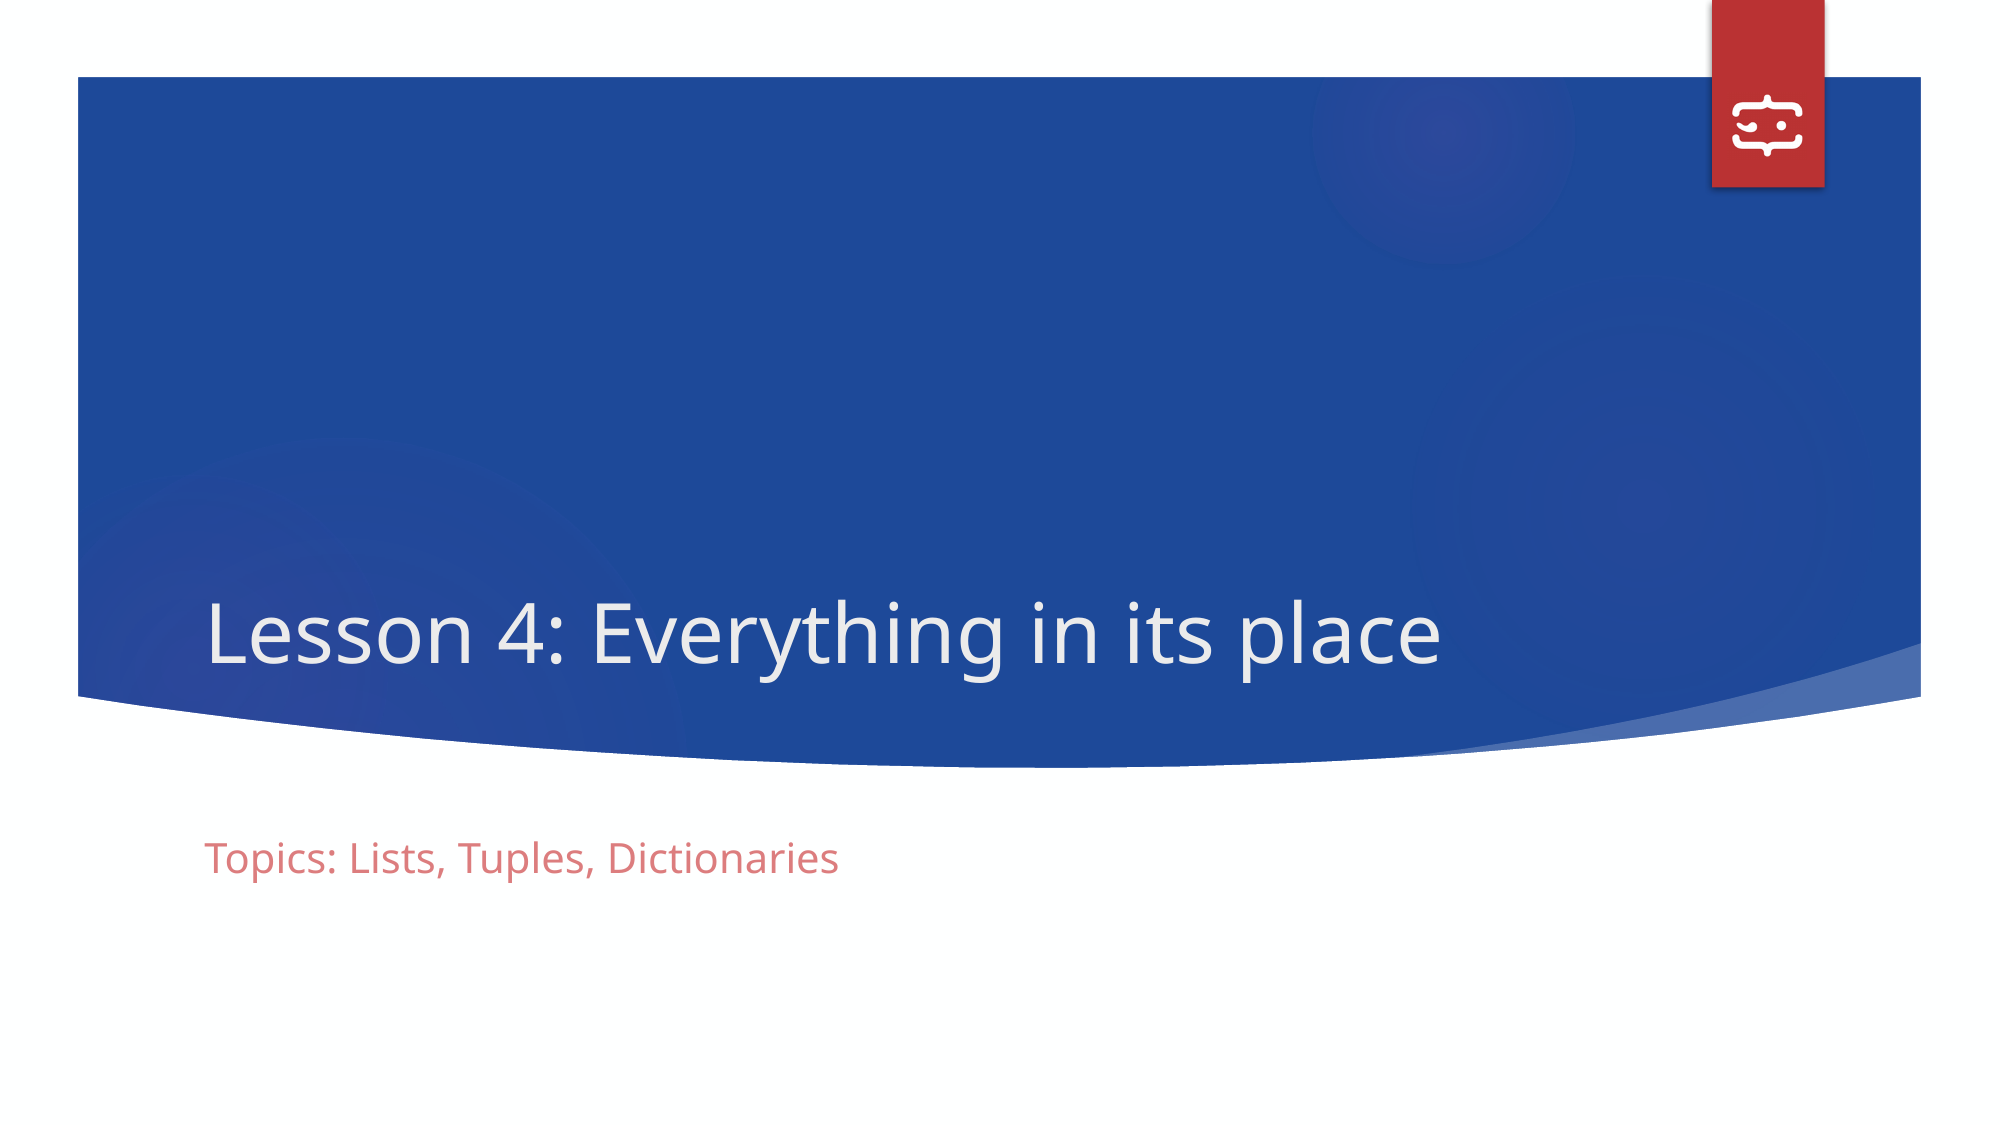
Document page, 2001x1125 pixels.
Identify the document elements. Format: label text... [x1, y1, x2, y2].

list Topics: Lists, Tuples, Dictionaries [189, 824, 1638, 966]
picture [1727, 92, 1807, 160]
title Lesson 4: Everything in its place [189, 388, 1638, 688]
